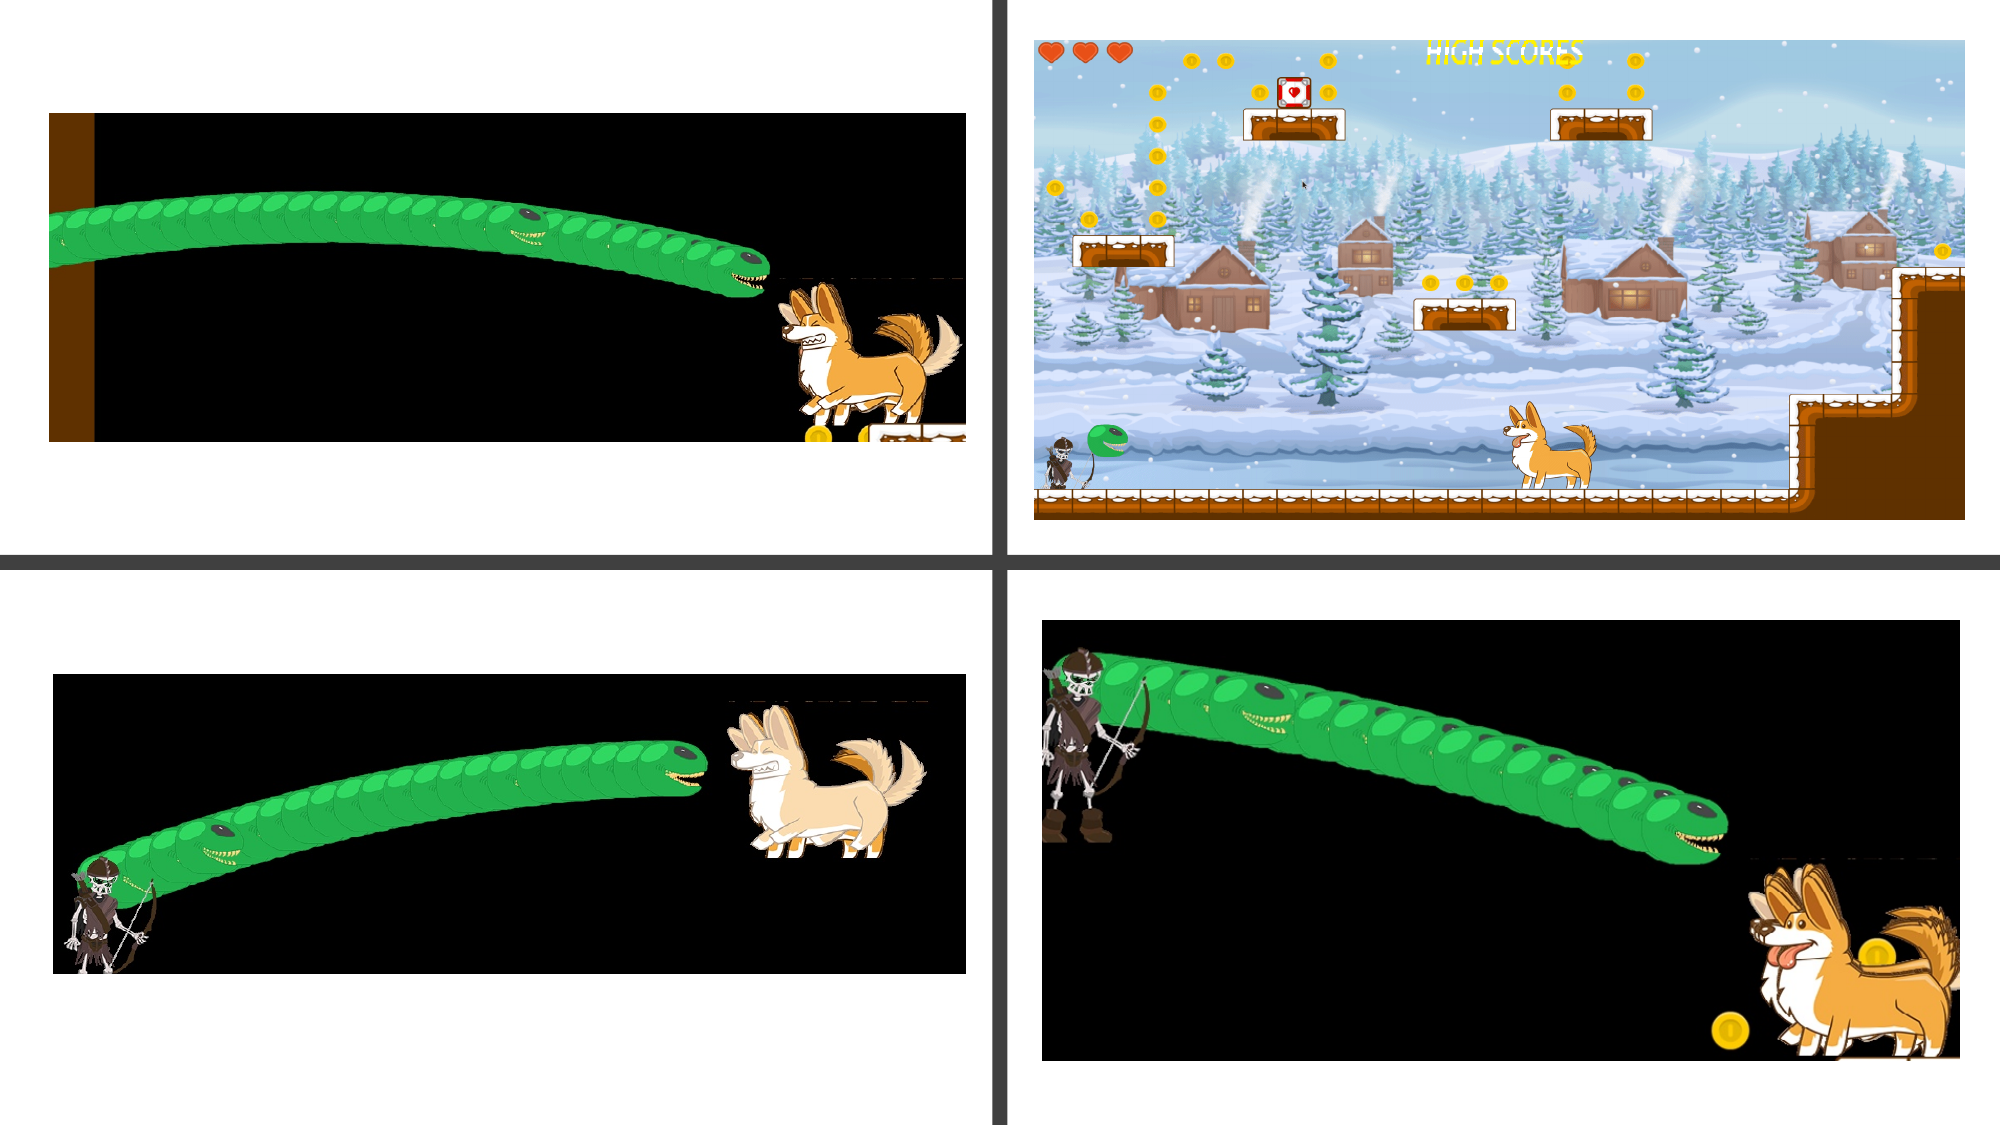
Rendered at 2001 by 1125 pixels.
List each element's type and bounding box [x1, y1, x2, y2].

text_box [991, 0, 1008, 554]
text_box [991, 571, 1008, 1125]
picture [53, 674, 966, 974]
text_box [994, 554, 2000, 571]
picture [1042, 620, 1960, 1061]
list [49, 113, 966, 442]
picture [1034, 40, 1965, 520]
text_box [0, 554, 994, 571]
